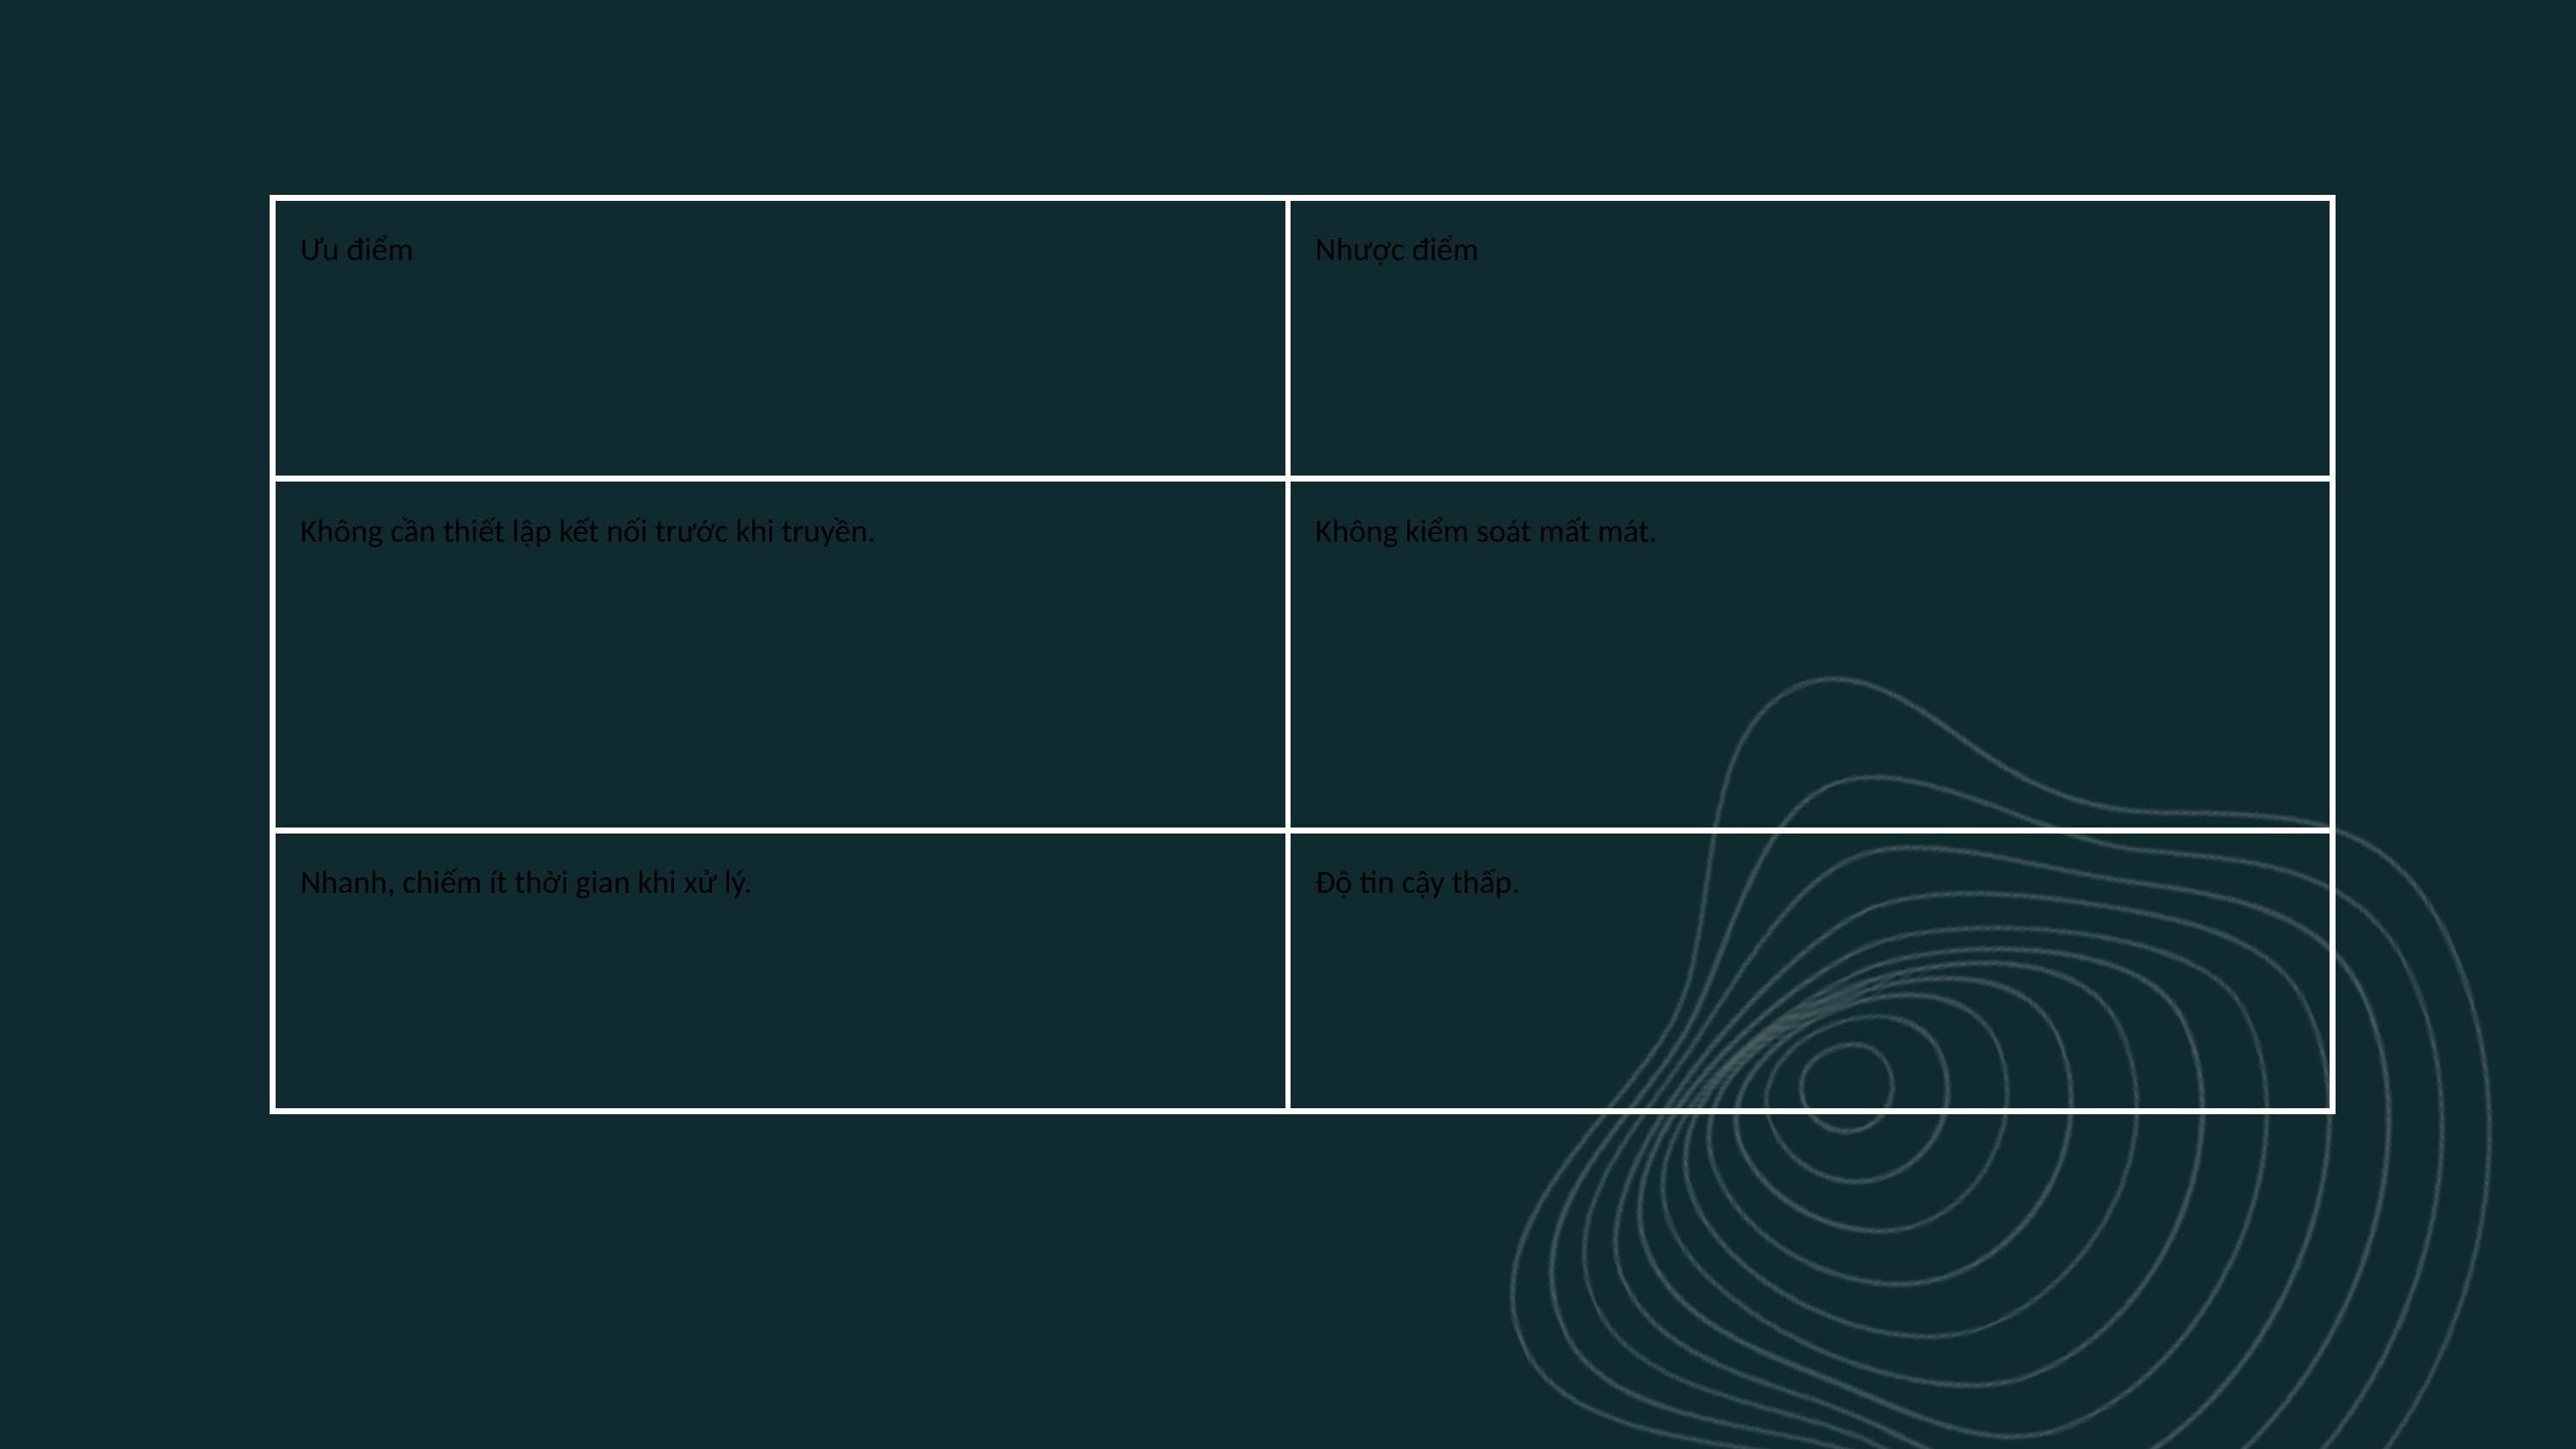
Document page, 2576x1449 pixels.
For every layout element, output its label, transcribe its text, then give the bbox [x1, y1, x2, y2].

table_cell Không cần thiết lập kết nối trước khi truyền. [276, 482, 1285, 828]
picture [1481, 645, 2497, 1449]
table_header Nhược điểm [1291, 201, 2330, 476]
table_cell Không kiểm soát mất mát. [1291, 482, 2330, 828]
table_header Ưu điểm [276, 201, 1285, 476]
table_cell Nhanh, chiếm ít thời gian khi xử lý. [276, 834, 1285, 1108]
table_cell Độ tin cậy thấp. [1291, 834, 1477, 1108]
